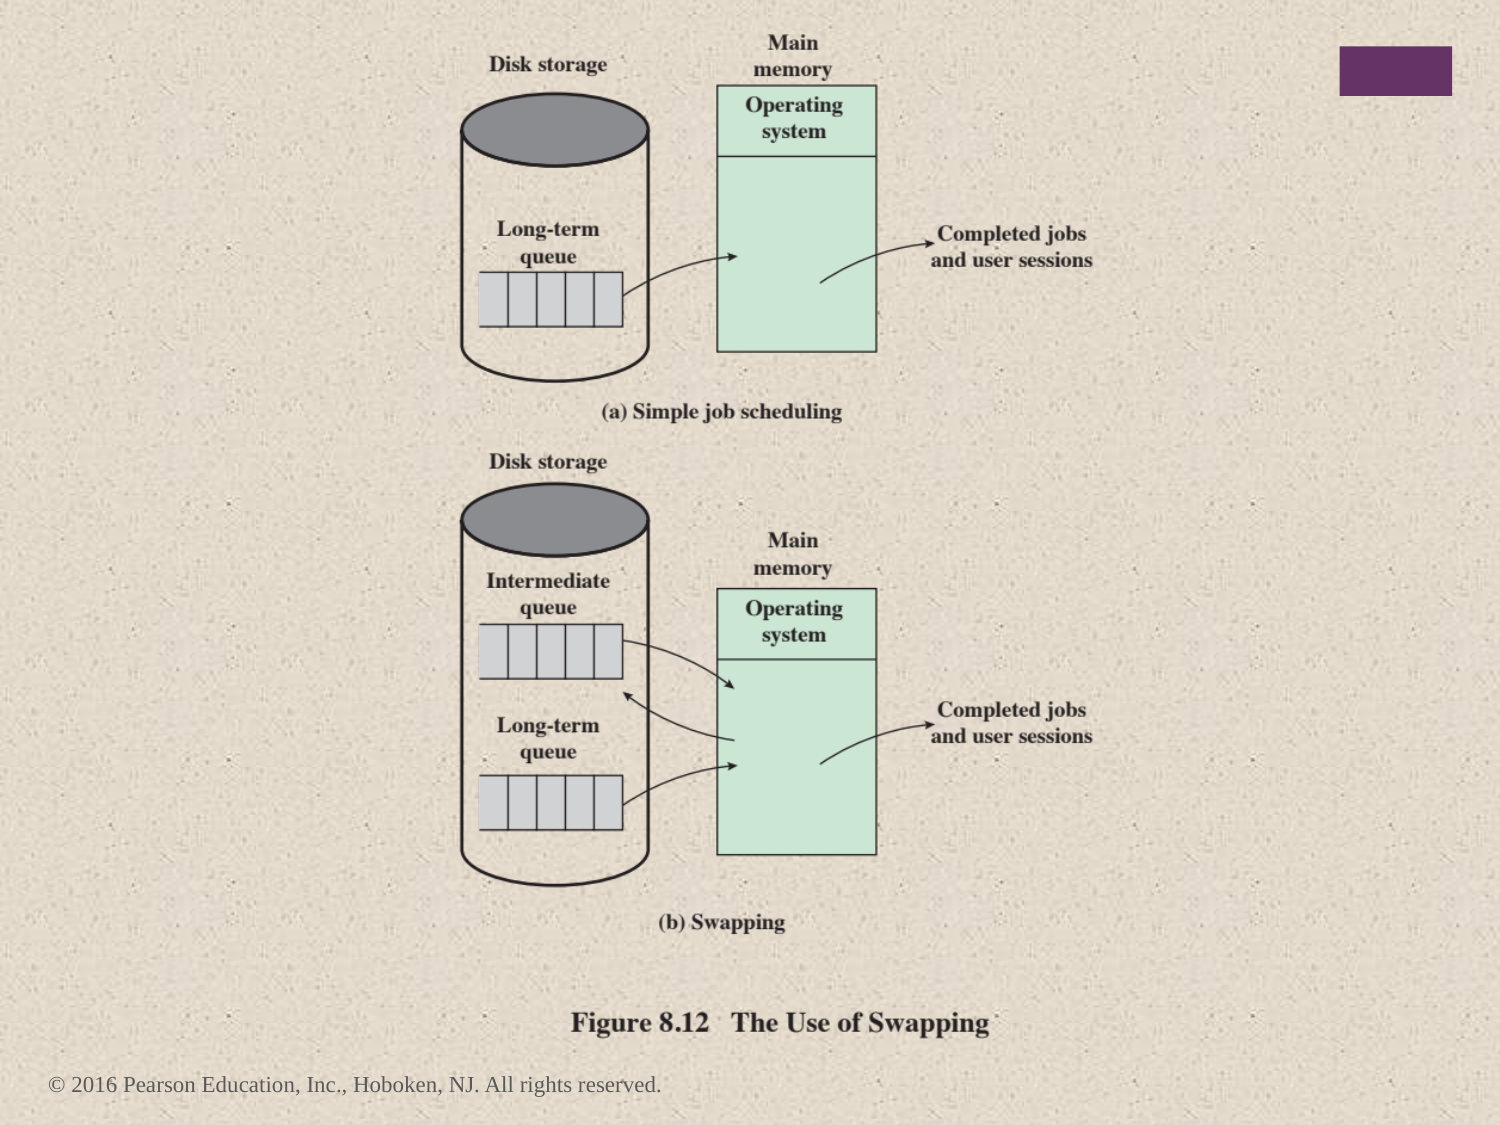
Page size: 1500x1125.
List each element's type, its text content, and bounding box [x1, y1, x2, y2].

picture [0, 0, 1500, 1125]
footer © 2016 Pearson Education, Inc., Hoboken, NJ. All rights reserved. [33, 1053, 1038, 1114]
